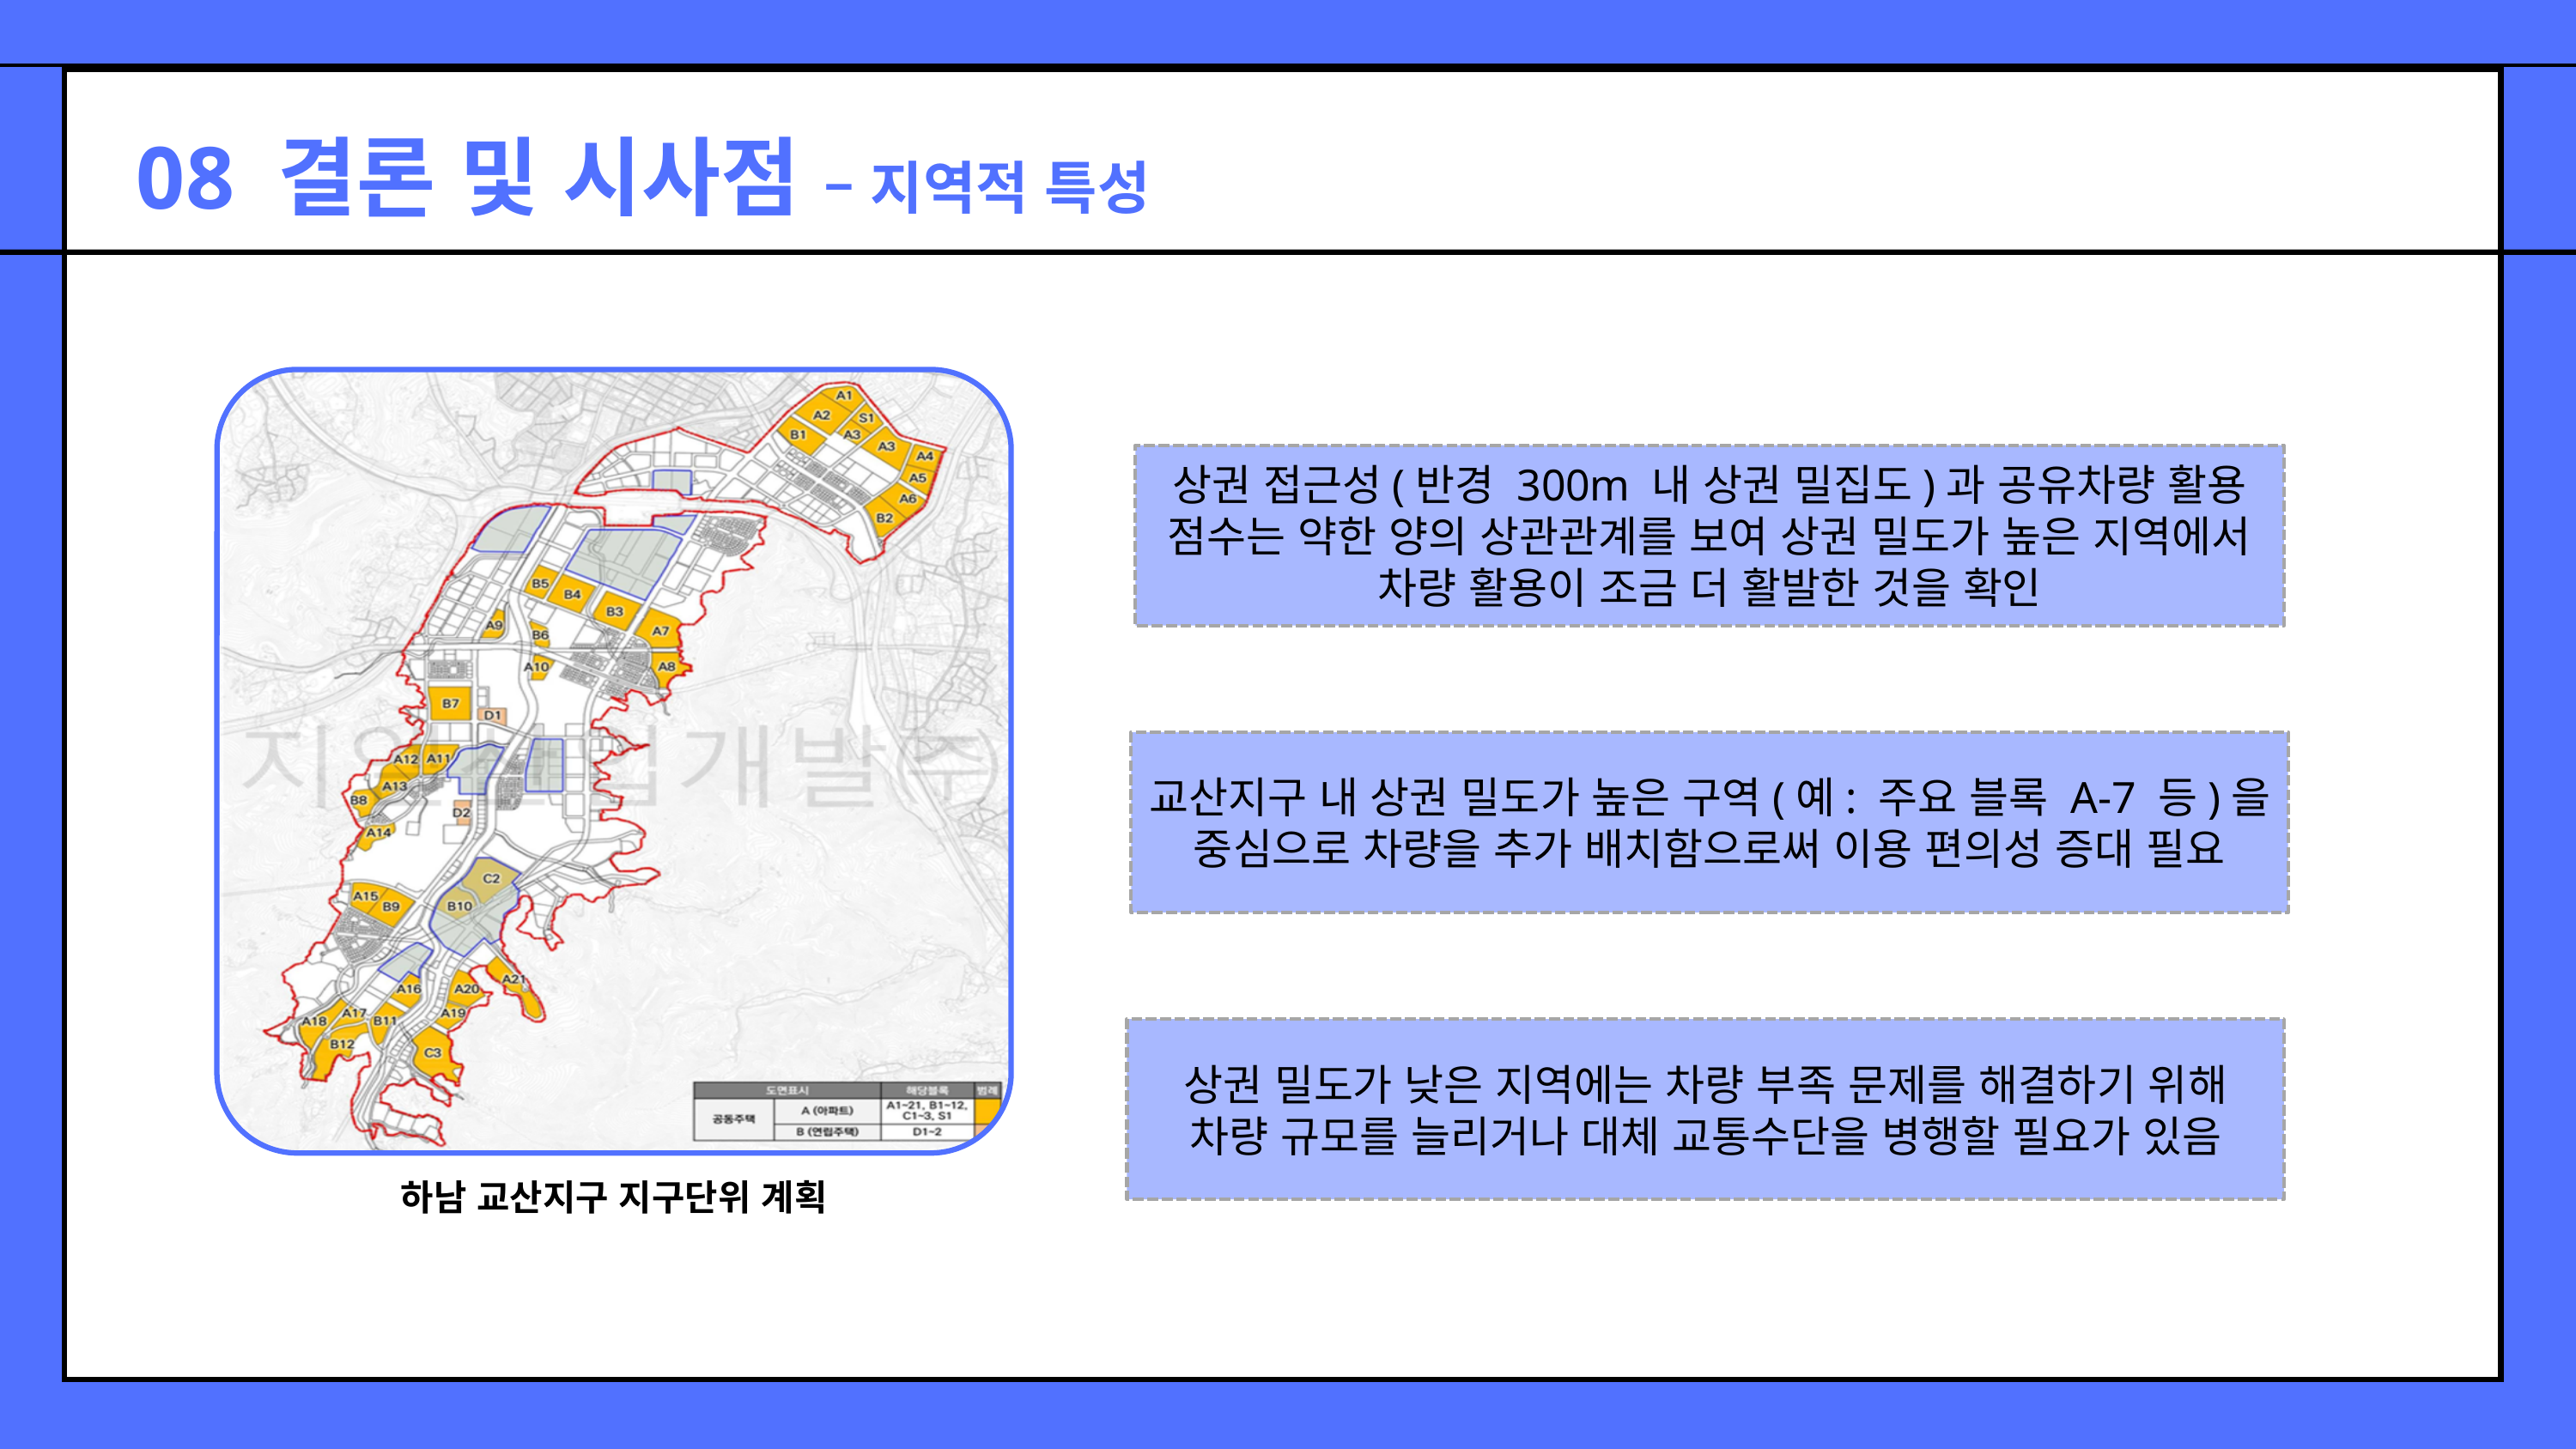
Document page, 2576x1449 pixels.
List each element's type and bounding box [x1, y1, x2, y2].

text_box [64, 69, 2501, 1379]
picture [216, 369, 1012, 1154]
text_box [0, 64, 2576, 67]
